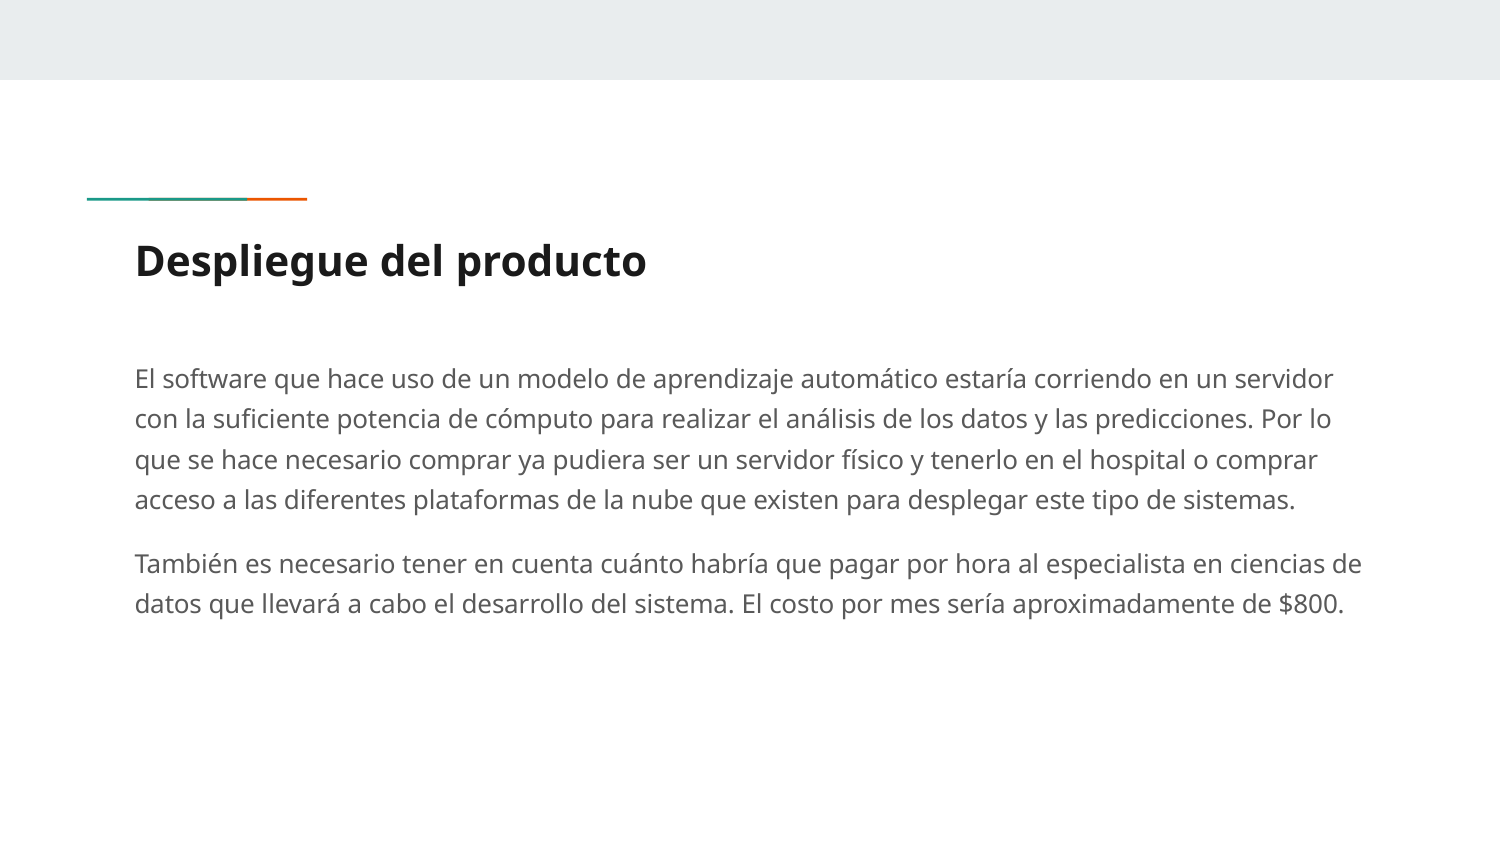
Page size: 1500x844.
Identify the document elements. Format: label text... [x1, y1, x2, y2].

title Despliegue del producto [119, 216, 1381, 305]
list El software que hace uso de un modelo de aprendizaje automático estaría corriendo en un servidor con la suficiente potencia de cómputo para realizar el análisis de los datos y las predicciones. Por lo que se hace necesario comprar ya pudiera ser un servidor físico y tenerlo en el hospital o comprar acceso a las diferentes plataformas de la nube que existen para desplegar este tipo de sistemas. También es necesario tener en cuenta cuánto habría que pagar por hora al especialista en ciencias de datos que llevará a cabo el desarrollo del sistema. El costo por mes sería aproximadamente de $800. [119, 341, 1381, 712]
